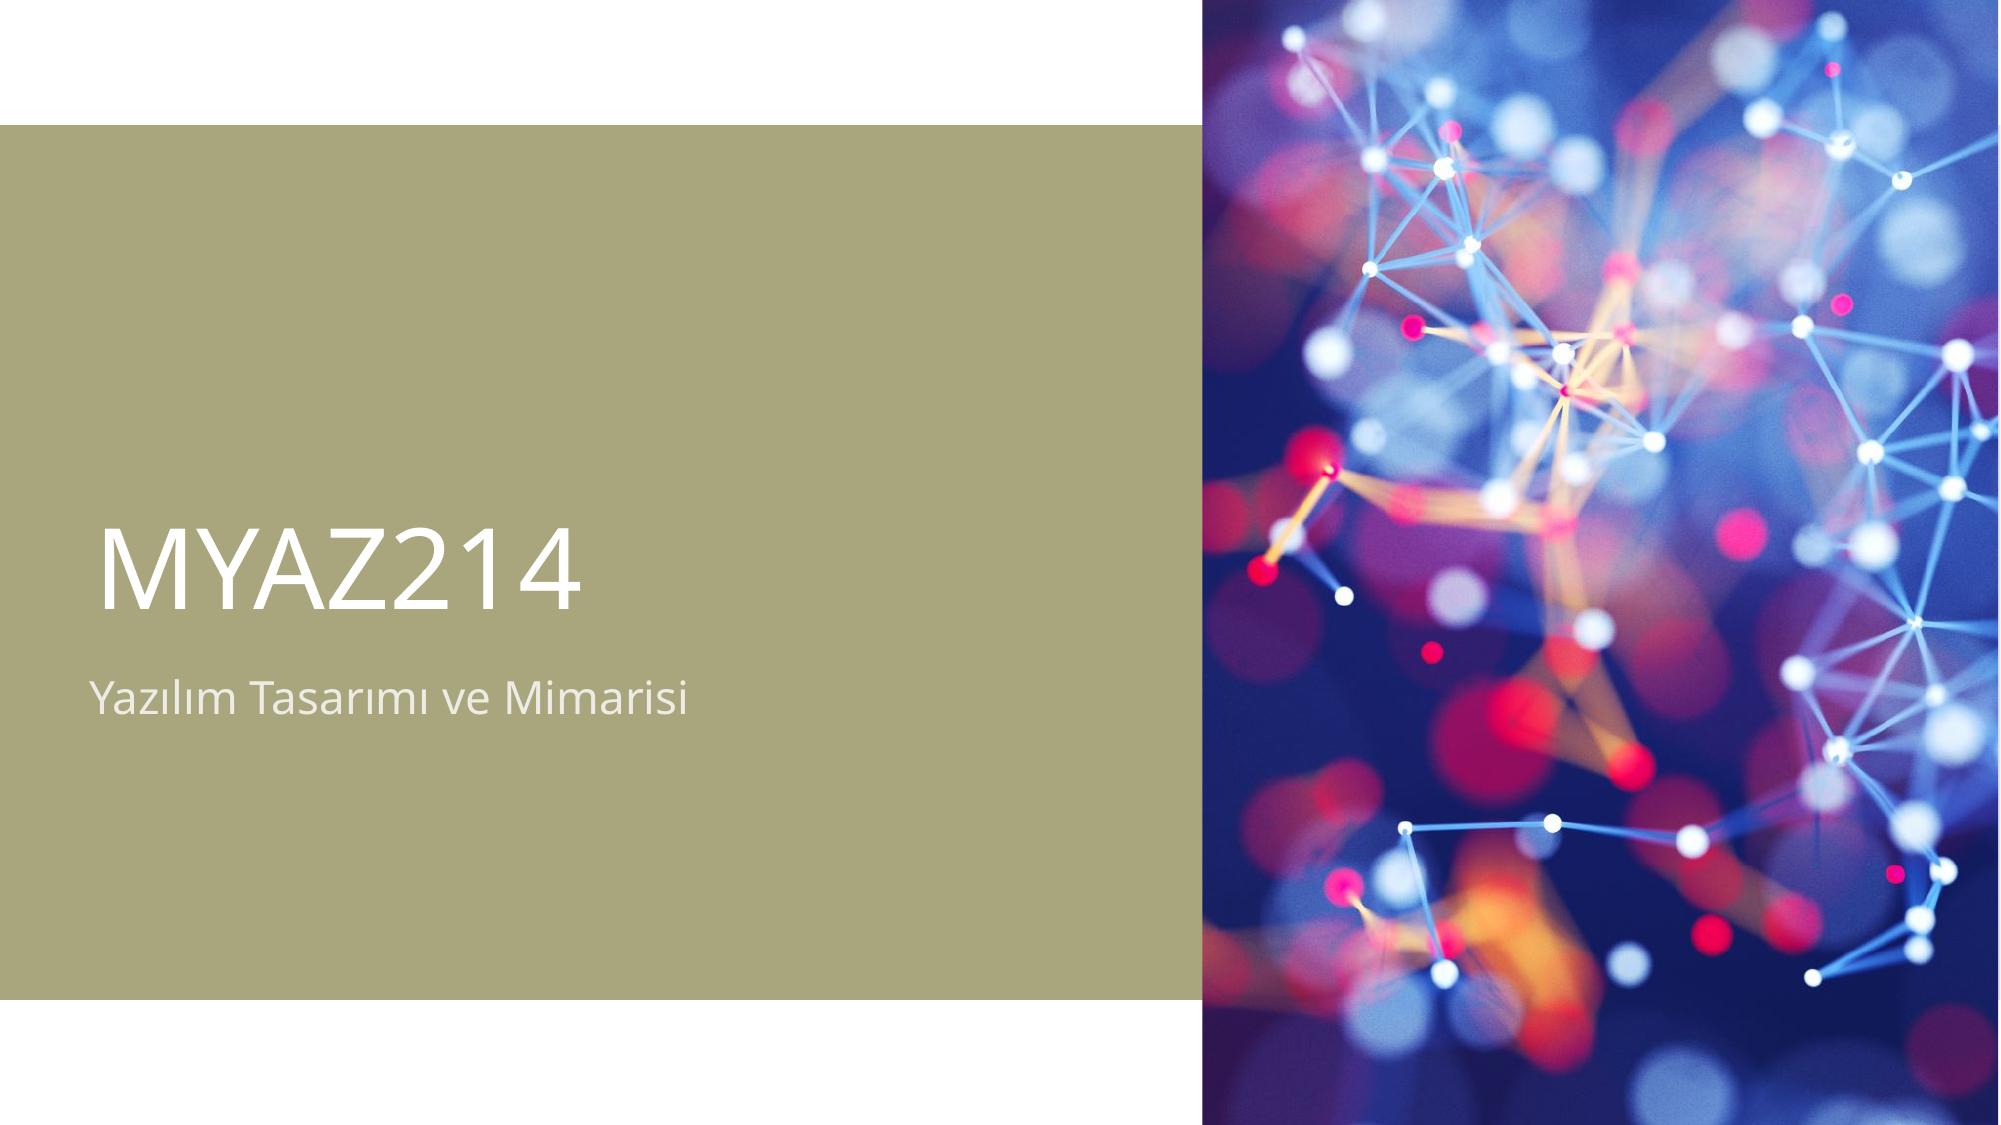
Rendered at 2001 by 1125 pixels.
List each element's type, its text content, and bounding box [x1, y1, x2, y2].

subtitle Yazılım Tasarımı ve Mimarisi [74, 667, 1045, 914]
picture [1202, 0, 1999, 1125]
title MYAZ214 [79, 283, 1047, 642]
